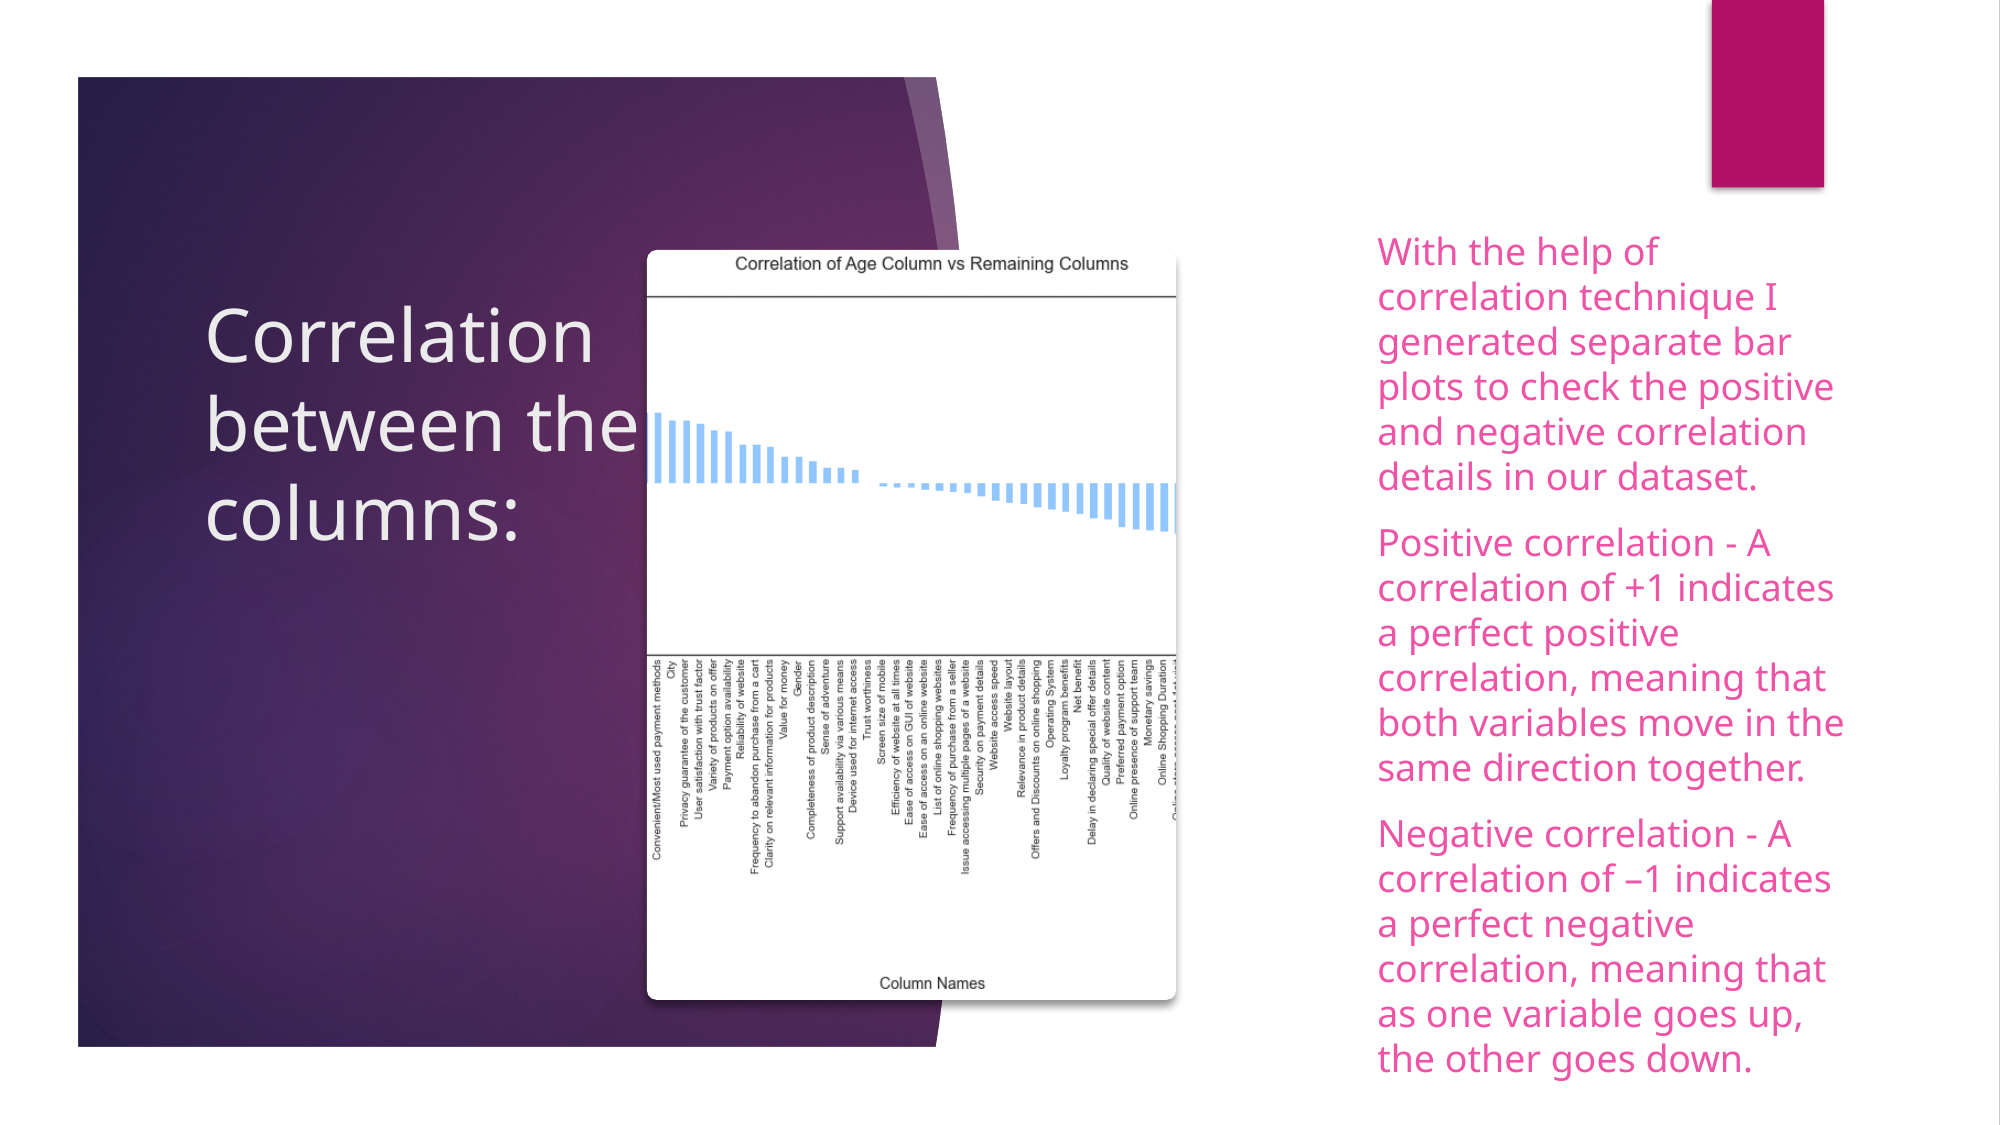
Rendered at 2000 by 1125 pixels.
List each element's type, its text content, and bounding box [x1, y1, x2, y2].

list With the help of correlation technique I generated separate bar plots to check the positive and negative correlation details in our dataset. Positive correlation - A correlation of +1 indicates a perfect positive correlation, meaning that both variables move in the same direction together. Negative correlation - A correlation of –1 indicates a perfect negative correlation, meaning that as one variable goes up, the other goes down. [1362, 220, 1875, 905]
title Correlation between the columns: [189, 277, 639, 563]
picture [646, 249, 1177, 1001]
